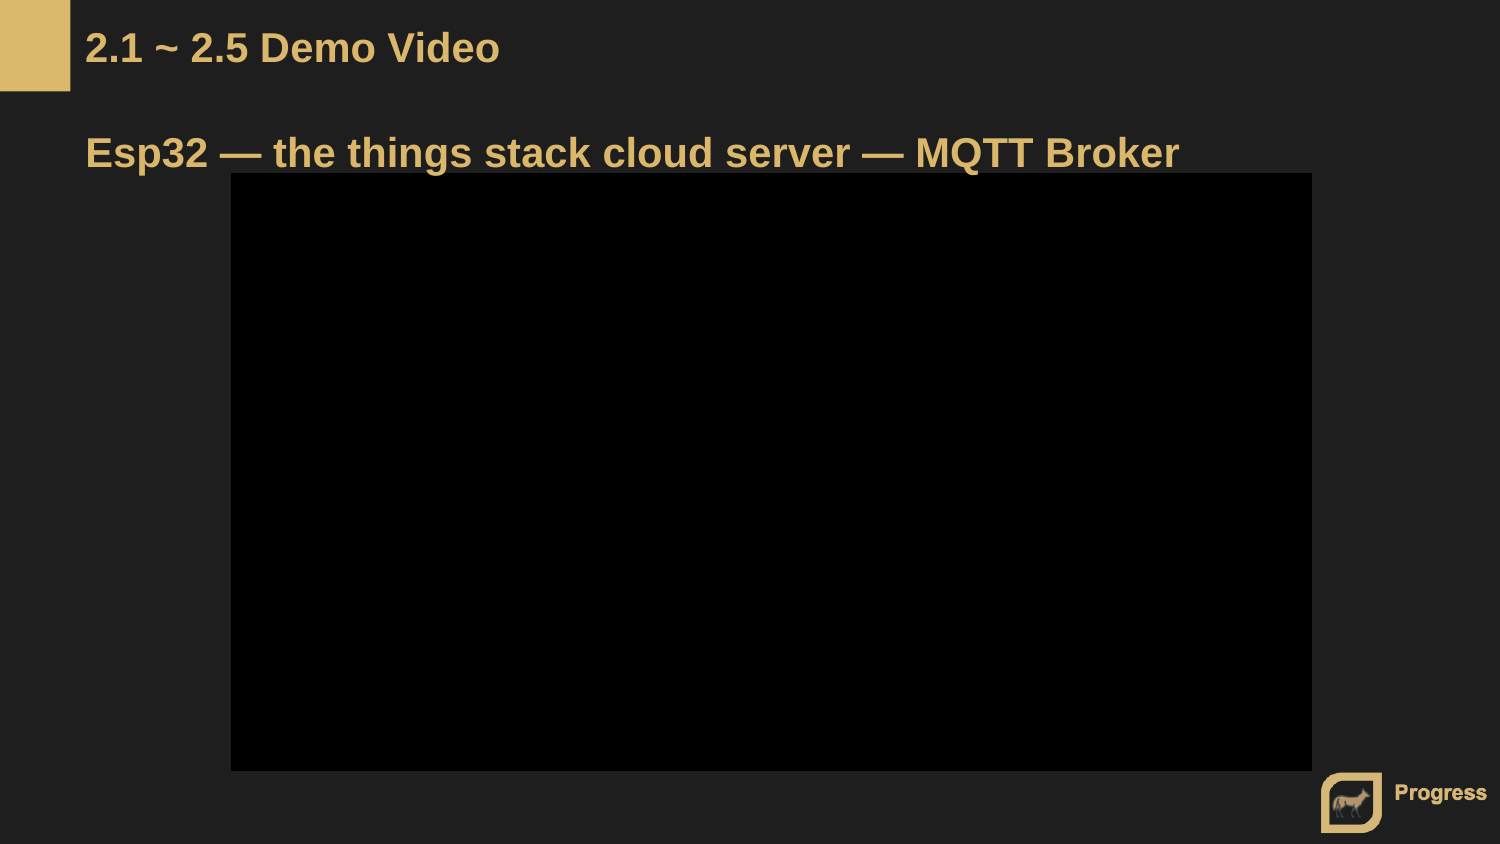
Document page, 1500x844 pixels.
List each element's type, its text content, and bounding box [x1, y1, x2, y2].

text_box Esp32 — the things stack cloud server — MQTT Broker [70, 118, 1345, 184]
text_box 2.1 ~ 2.5 Demo Video [71, 12, 651, 78]
picture [231, 173, 1500, 844]
text_box [0, 0, 71, 92]
